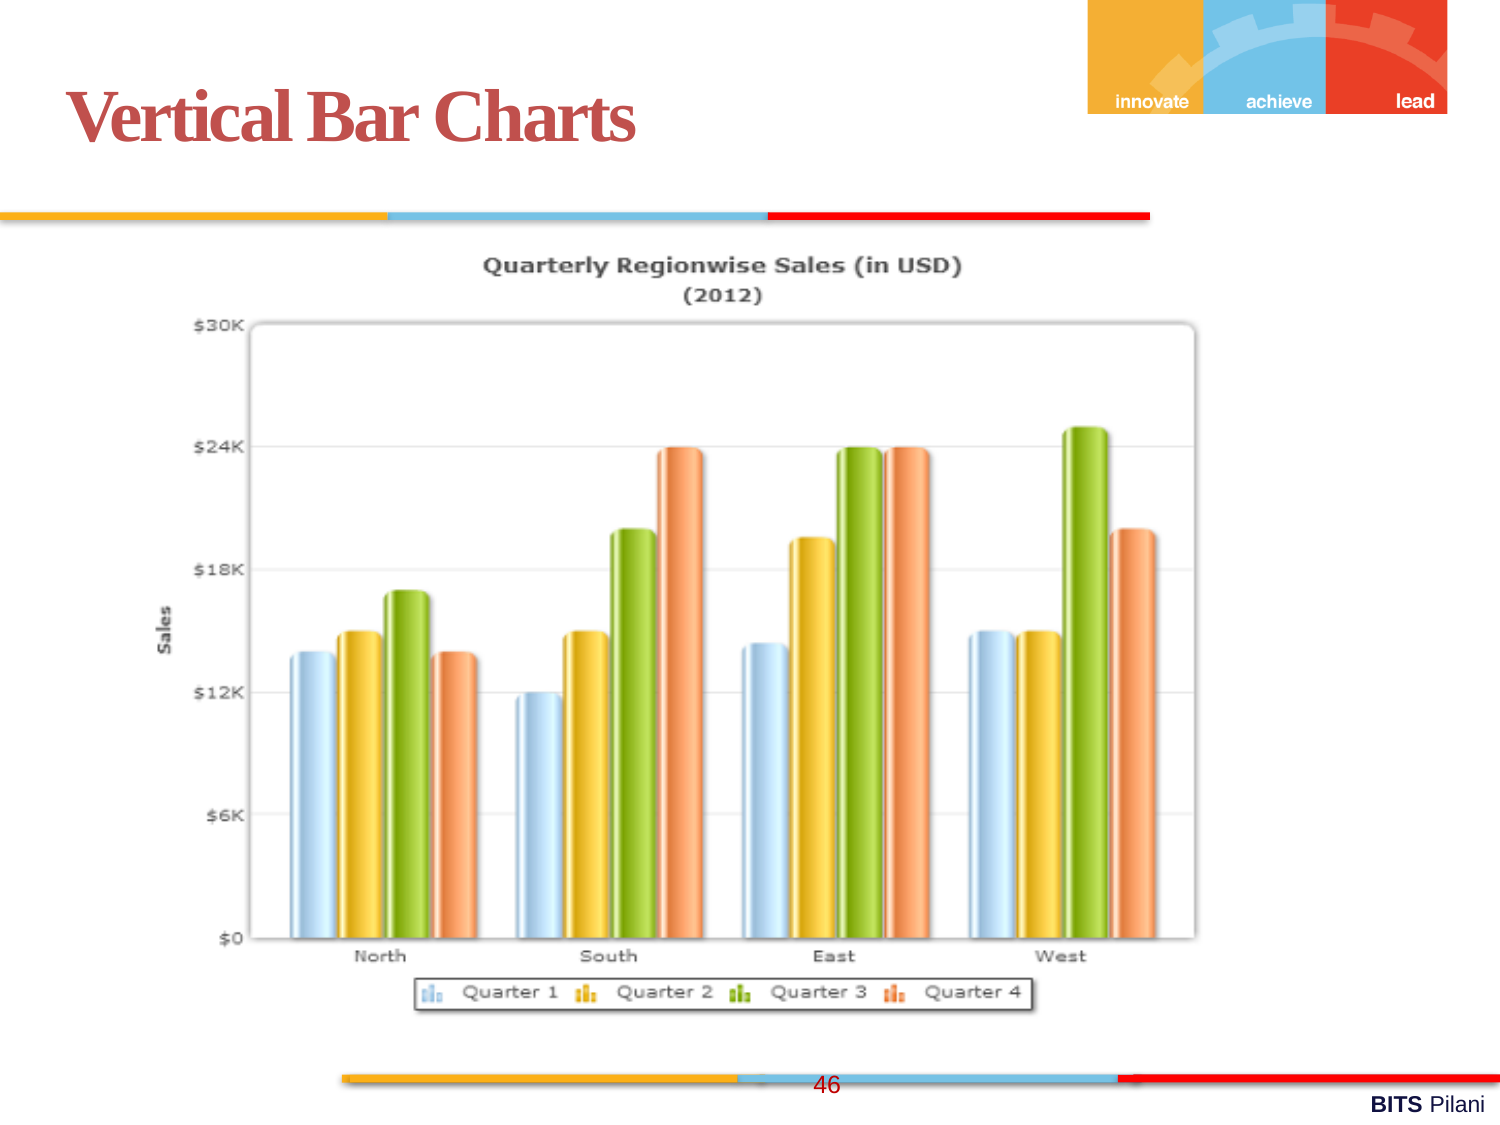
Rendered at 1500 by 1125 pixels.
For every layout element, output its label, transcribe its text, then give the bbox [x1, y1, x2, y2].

picture [149, 251, 1207, 1022]
slide_number 46 [506, 1053, 857, 1114]
picture [1087, 0, 1448, 114]
list Vertical Bar Charts [49, 24, 1088, 213]
